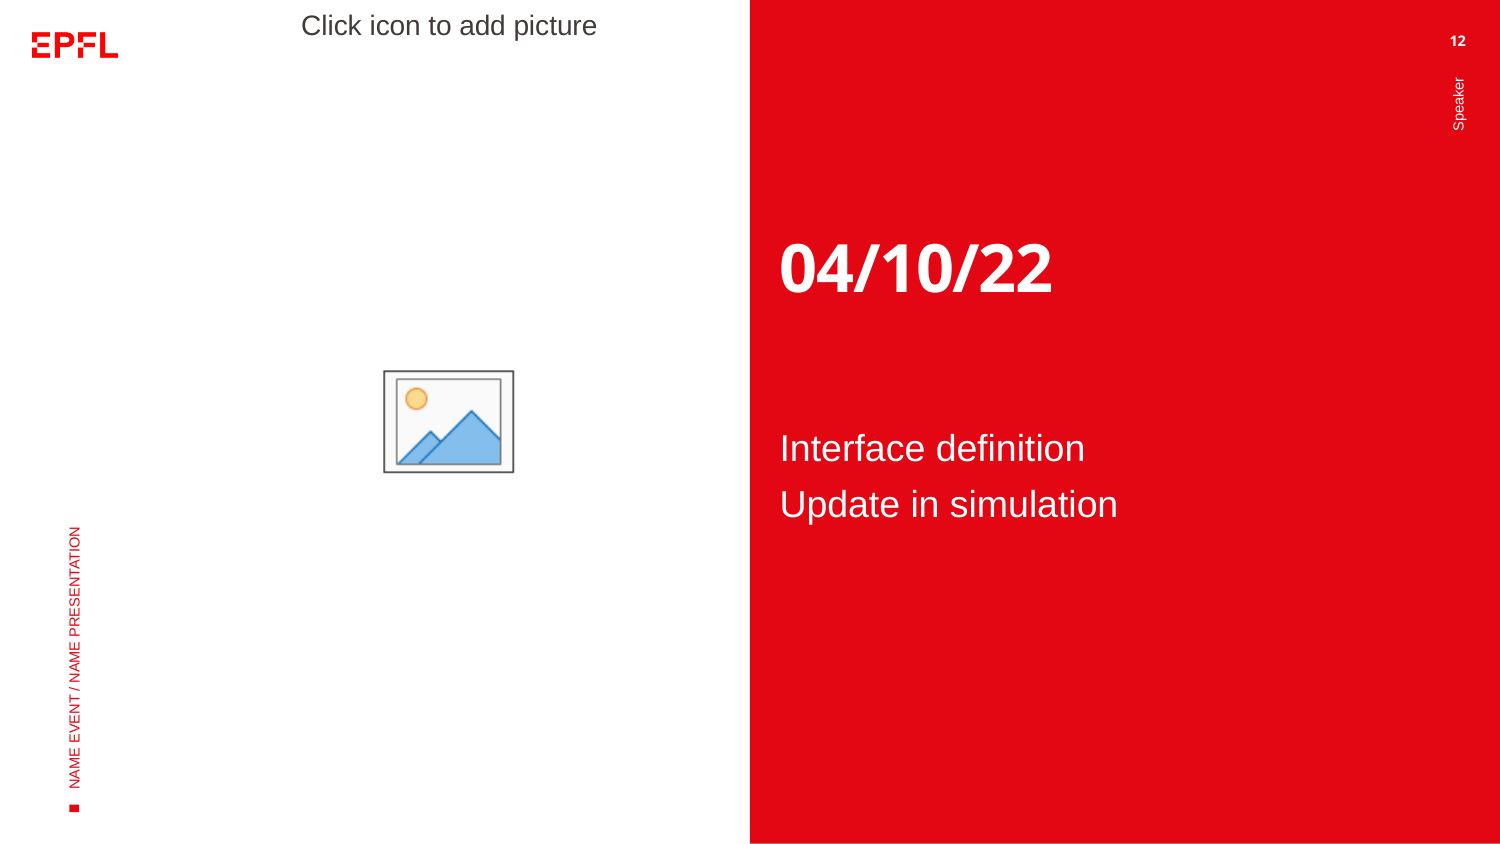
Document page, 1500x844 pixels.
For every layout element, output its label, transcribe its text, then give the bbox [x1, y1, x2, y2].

slide_number NAME EVENT / NAME PRESENTATION [0, 256, 148, 805]
picture [148, 0, 750, 844]
slide_number 12 [1415, 32, 1500, 59]
title 04/10/22 [750, 127, 1415, 421]
list Interface definition Update in simulation [750, 421, 1416, 776]
picture [21, 21, 129, 69]
footer Speaker [1415, 59, 1500, 641]
